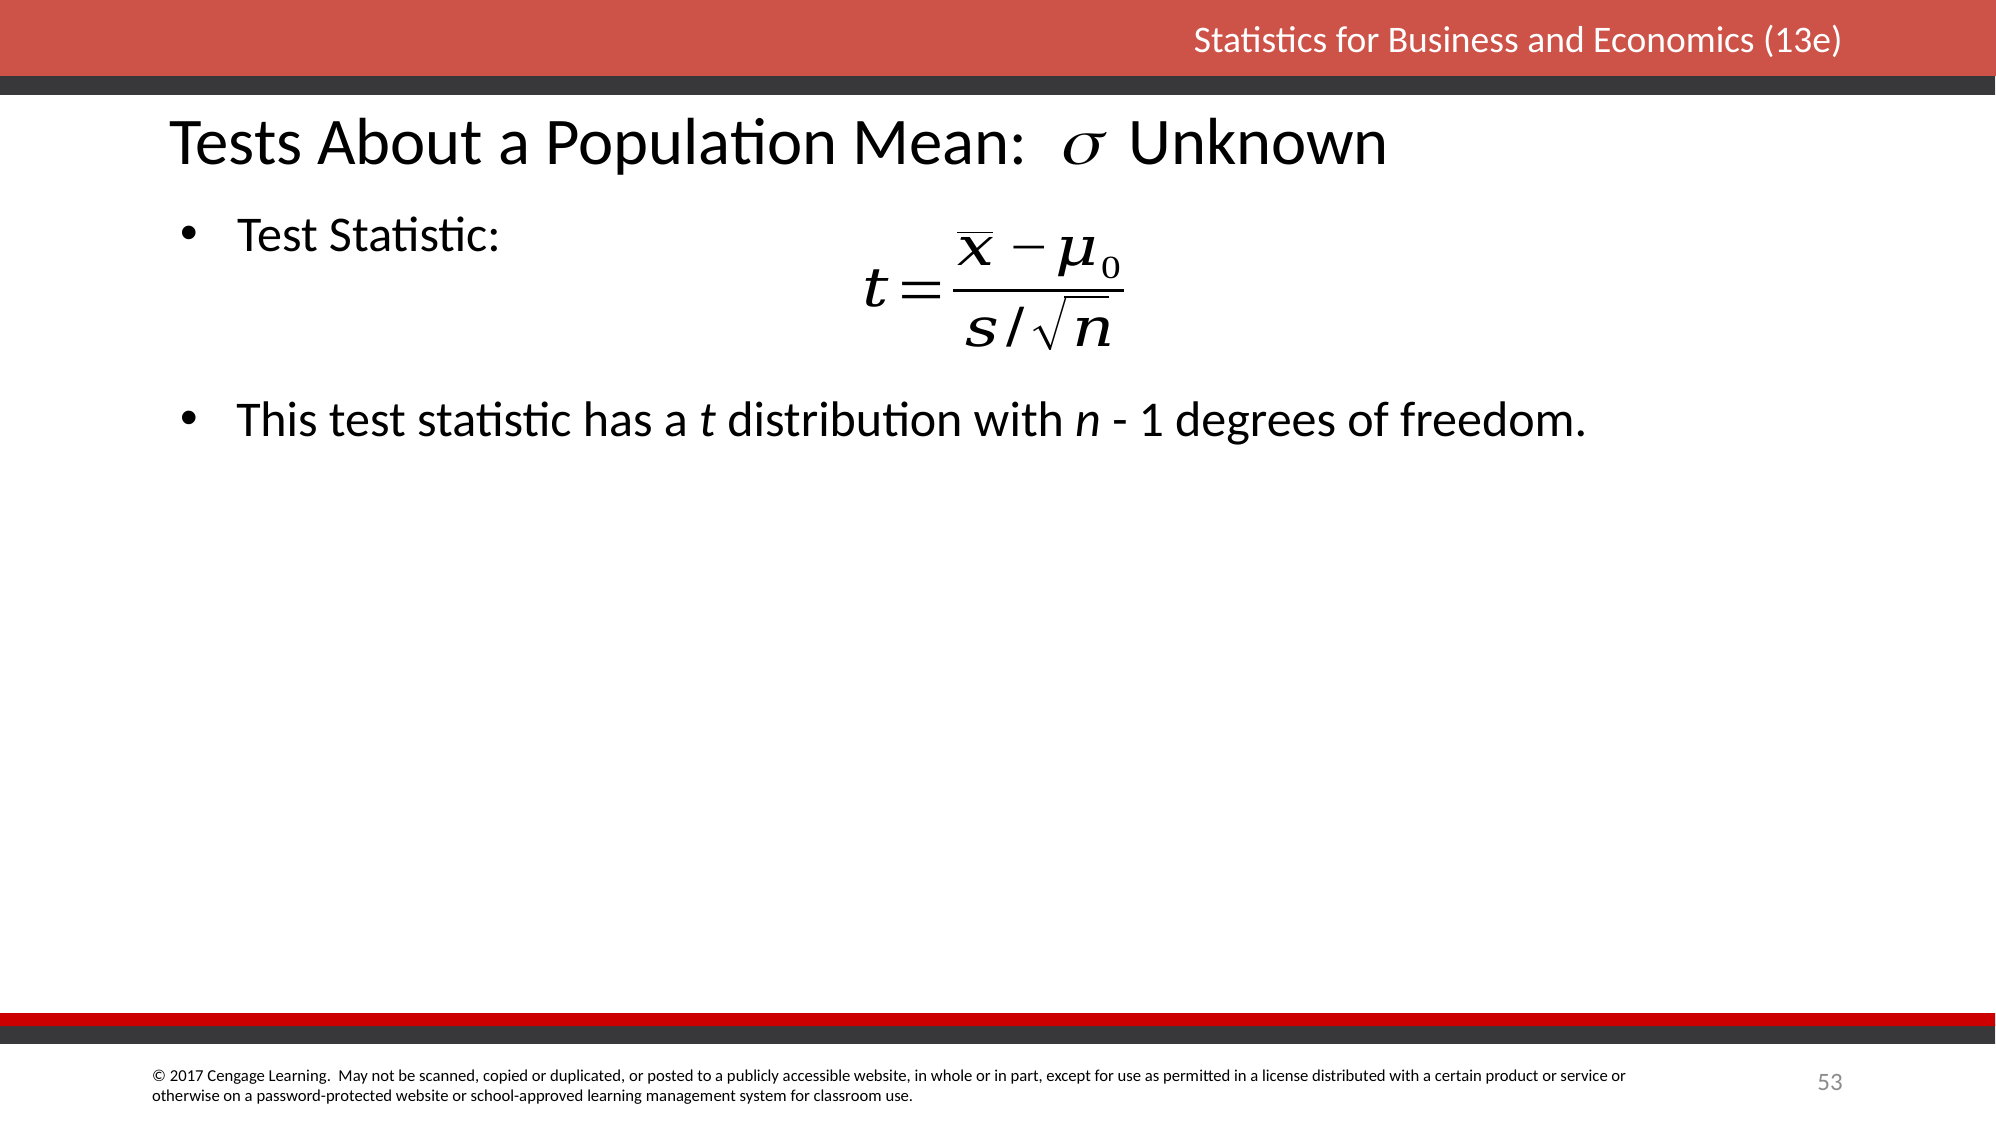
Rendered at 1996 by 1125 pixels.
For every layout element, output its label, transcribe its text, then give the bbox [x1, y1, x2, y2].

list Test Statistic: [165, 200, 1861, 300]
title Tests About a Population Mean: s Unknown [154, 85, 1850, 201]
text_box This test statistic has a t distribution with n - 1 degrees of freedom. [165, 385, 1799, 455]
picture [0, 76, 1996, 95]
picture [0, 1027, 1996, 1044]
slide_number 53 [1755, 1057, 1858, 1103]
